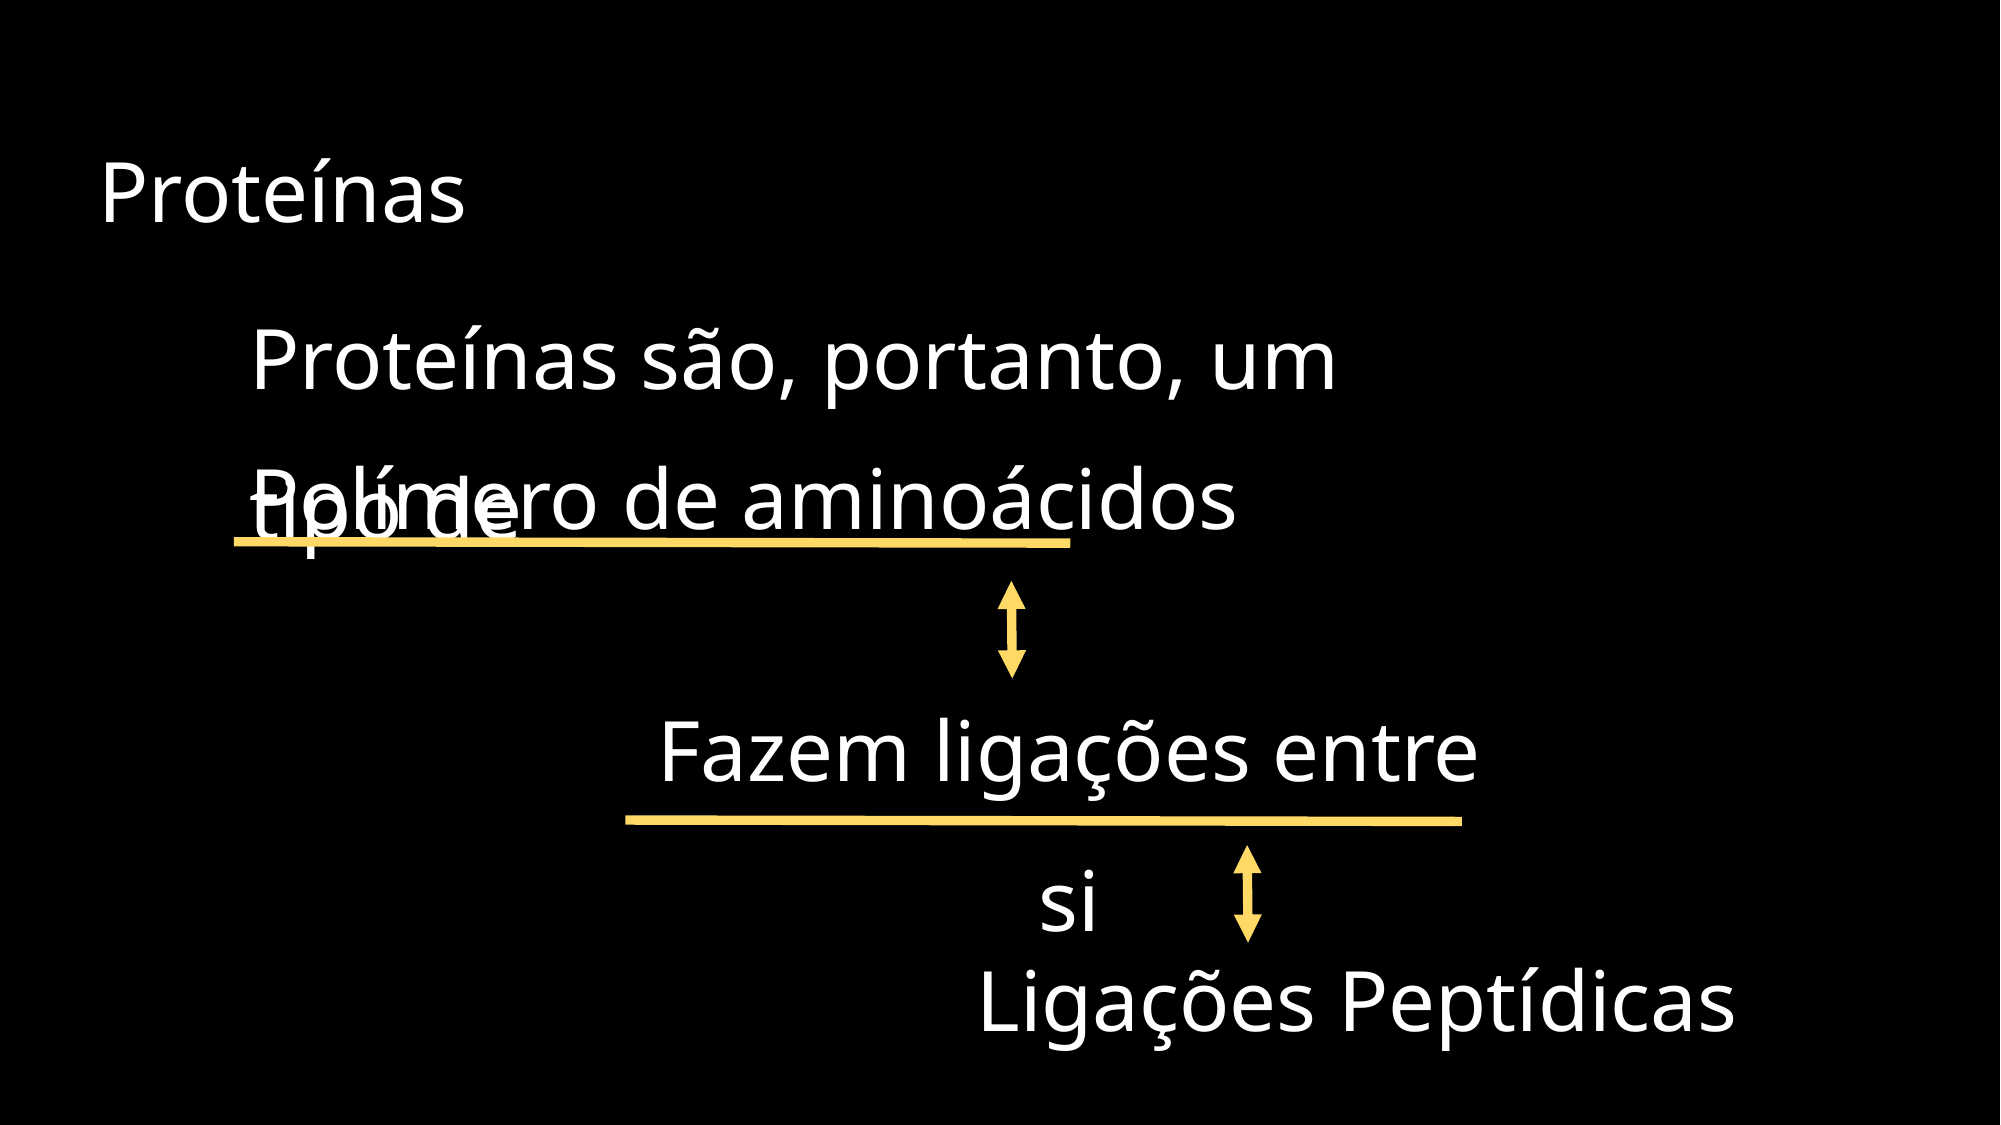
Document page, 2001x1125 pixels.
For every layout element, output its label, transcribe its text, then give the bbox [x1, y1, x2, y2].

text_box Ligações Peptídicas [899, 890, 1816, 1056]
text_box Proteínas são, portanto, um tipo de [234, 554, 1471, 565]
text_box Fazem ligações entre si [611, 640, 1528, 956]
text_box Polímero de aminoácidos [234, 388, 1471, 554]
text_box Proteínas [83, 81, 497, 247]
text_box Proteínas são, portanto, um tipo de [234, 249, 1471, 388]
